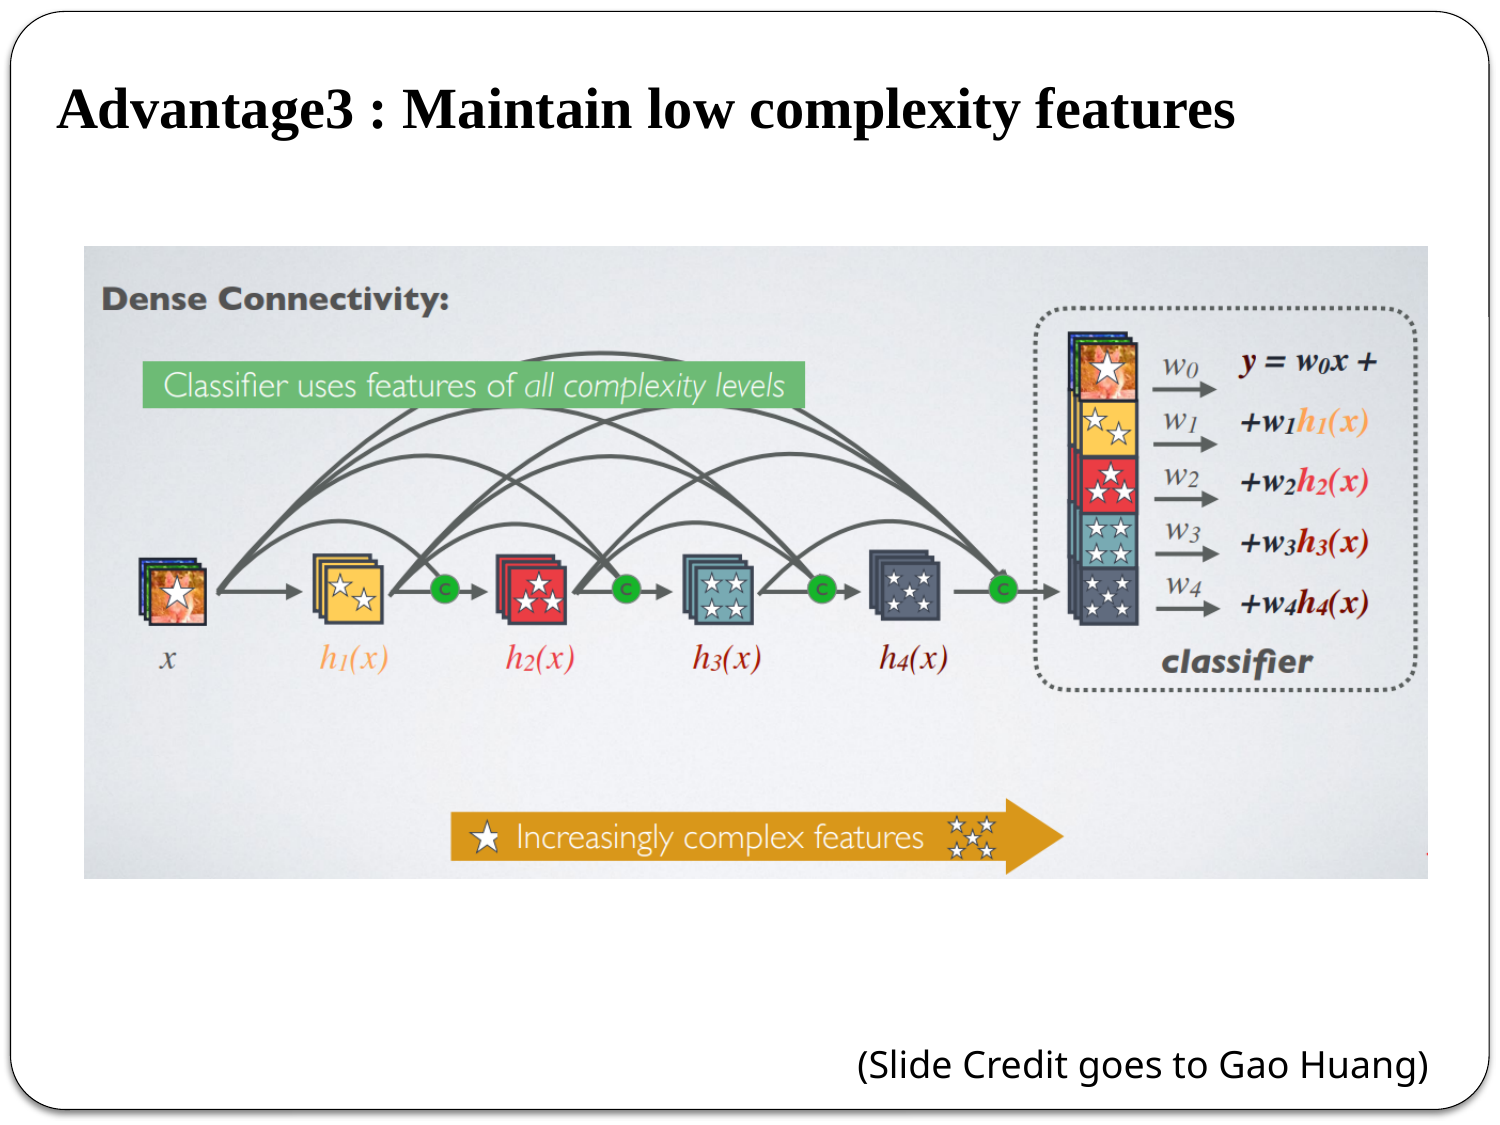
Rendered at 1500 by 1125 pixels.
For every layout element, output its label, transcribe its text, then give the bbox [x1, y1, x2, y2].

text_box (Slide Credit goes to Gao Huang) [842, 1033, 1445, 1094]
text_box Advantage3 : Maintain low complexity features [41, 63, 1459, 148]
picture [84, 245, 1428, 880]
